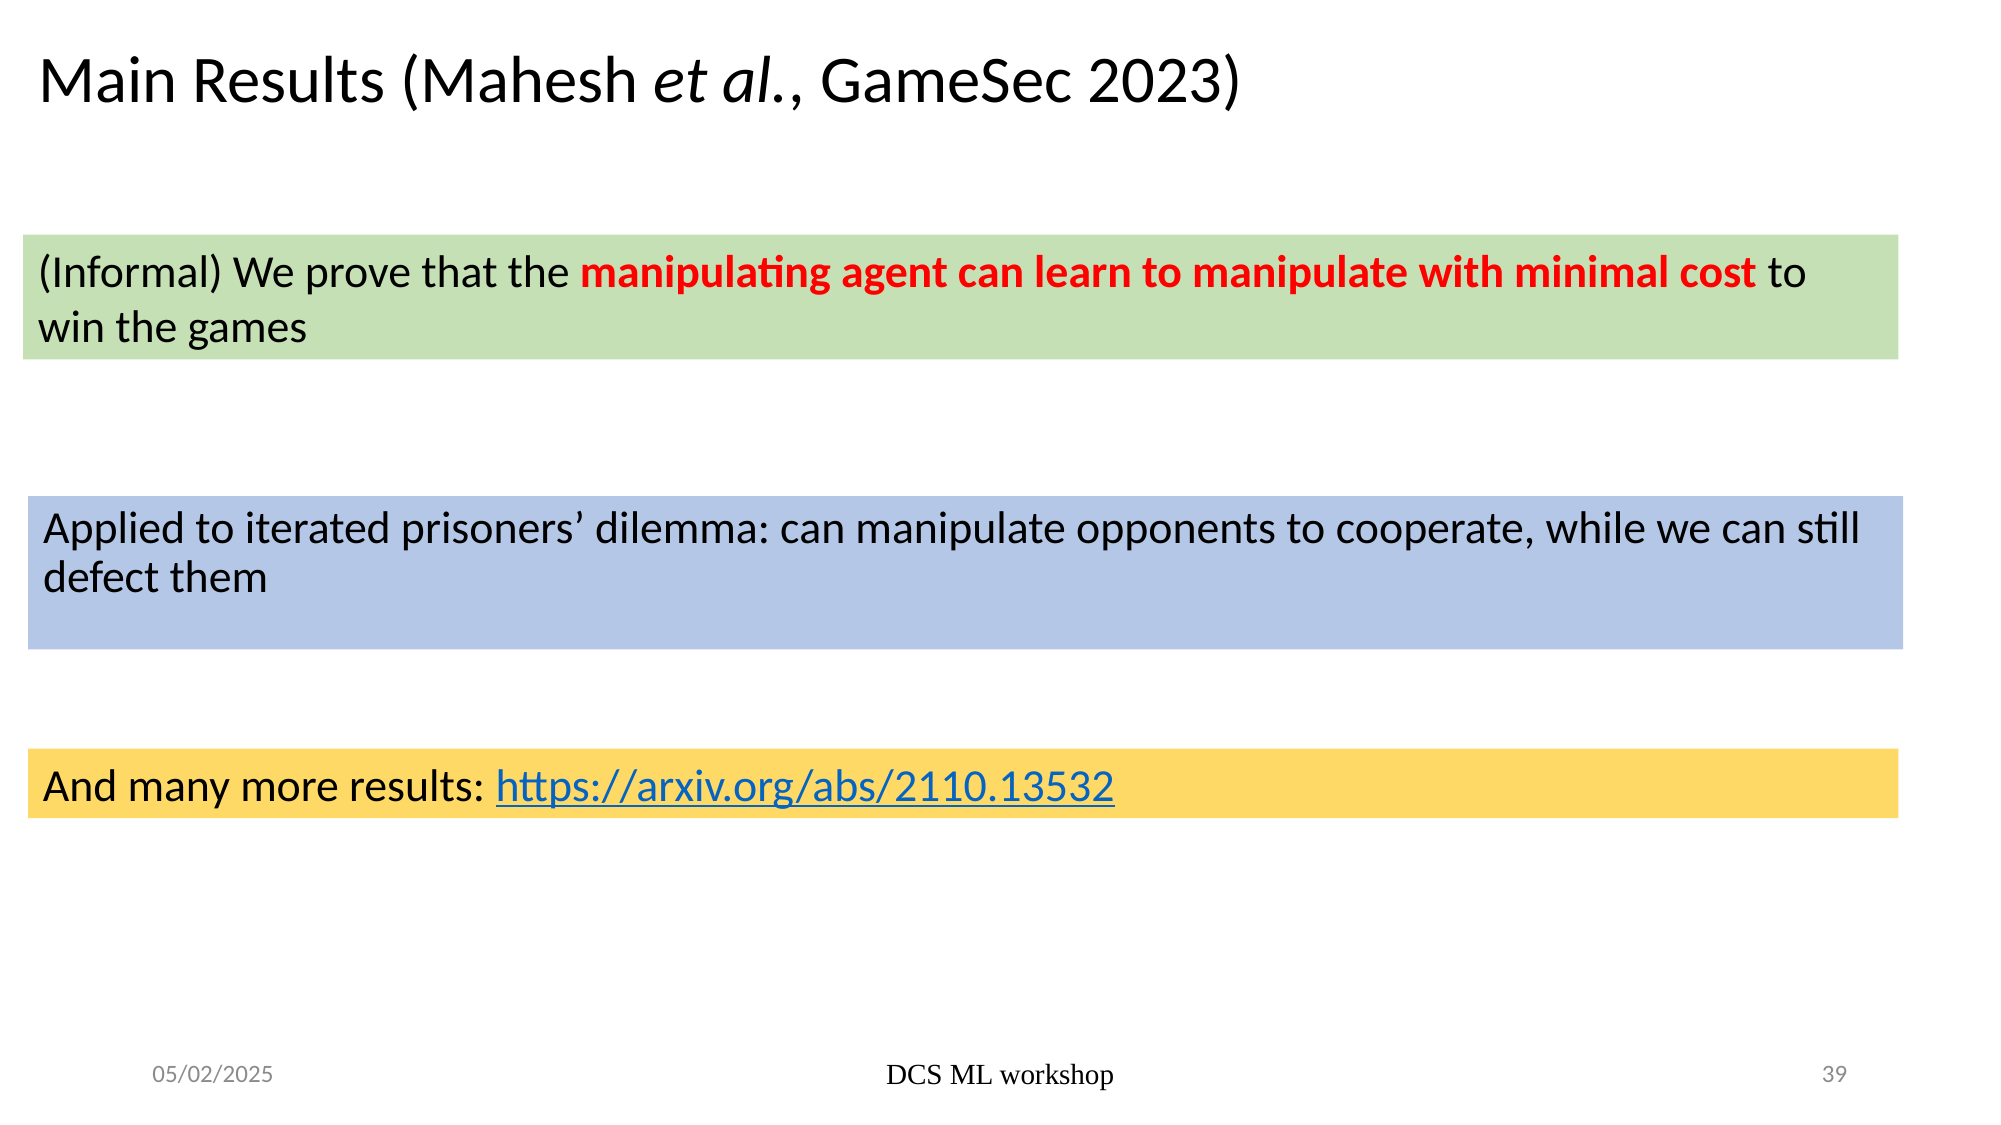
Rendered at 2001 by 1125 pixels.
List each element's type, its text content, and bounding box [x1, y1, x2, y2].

text_box (Informal) We prove that the manipulating agent can learn to manipulate with minimal cost to win the games [23, 234, 1899, 360]
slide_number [137, 1042, 588, 1103]
footer DCS ML workshop [662, 1042, 1338, 1103]
text_box And many more results: https://arxiv.org/abs/2110.13532 [28, 748, 1899, 819]
slide_number 39 [1412, 1042, 1863, 1103]
title Main Results (Mahesh et al., GameSec 2023) [23, 22, 1749, 139]
list Applied to iterated prisoners’ dilemma: can manipulate opponents to cooperate, while we can still defect them [28, 496, 1904, 650]
